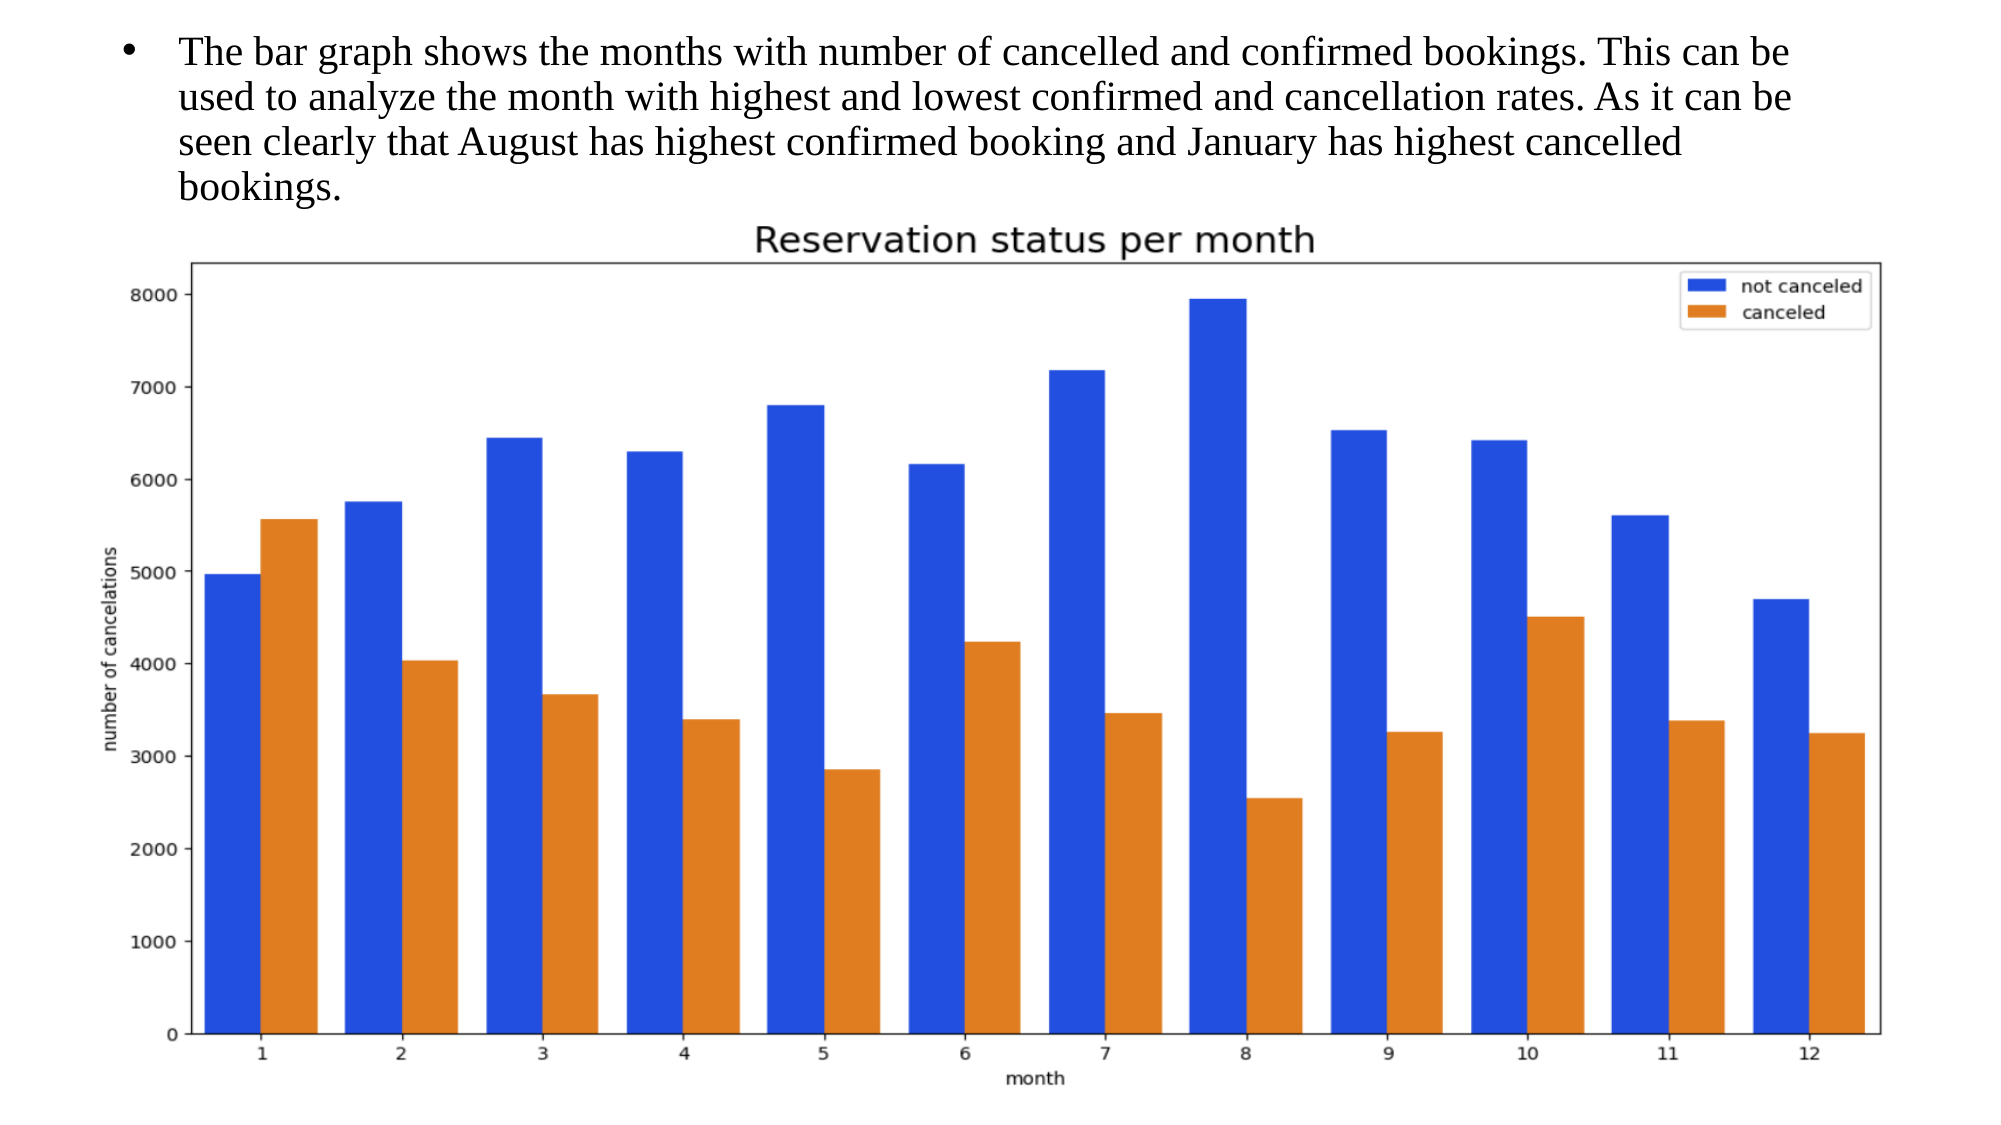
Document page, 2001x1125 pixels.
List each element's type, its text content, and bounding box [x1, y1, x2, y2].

title The bar graph shows the months with number of cancelled and confirmed bookings. This can be used to analyze the month with highest and lowest confirmed and cancellation rates. As it can be seen clearly that August has highest confirmed booking and January has highest cancelled bookings. [107, 21, 1833, 217]
picture [50, 217, 1950, 1113]
